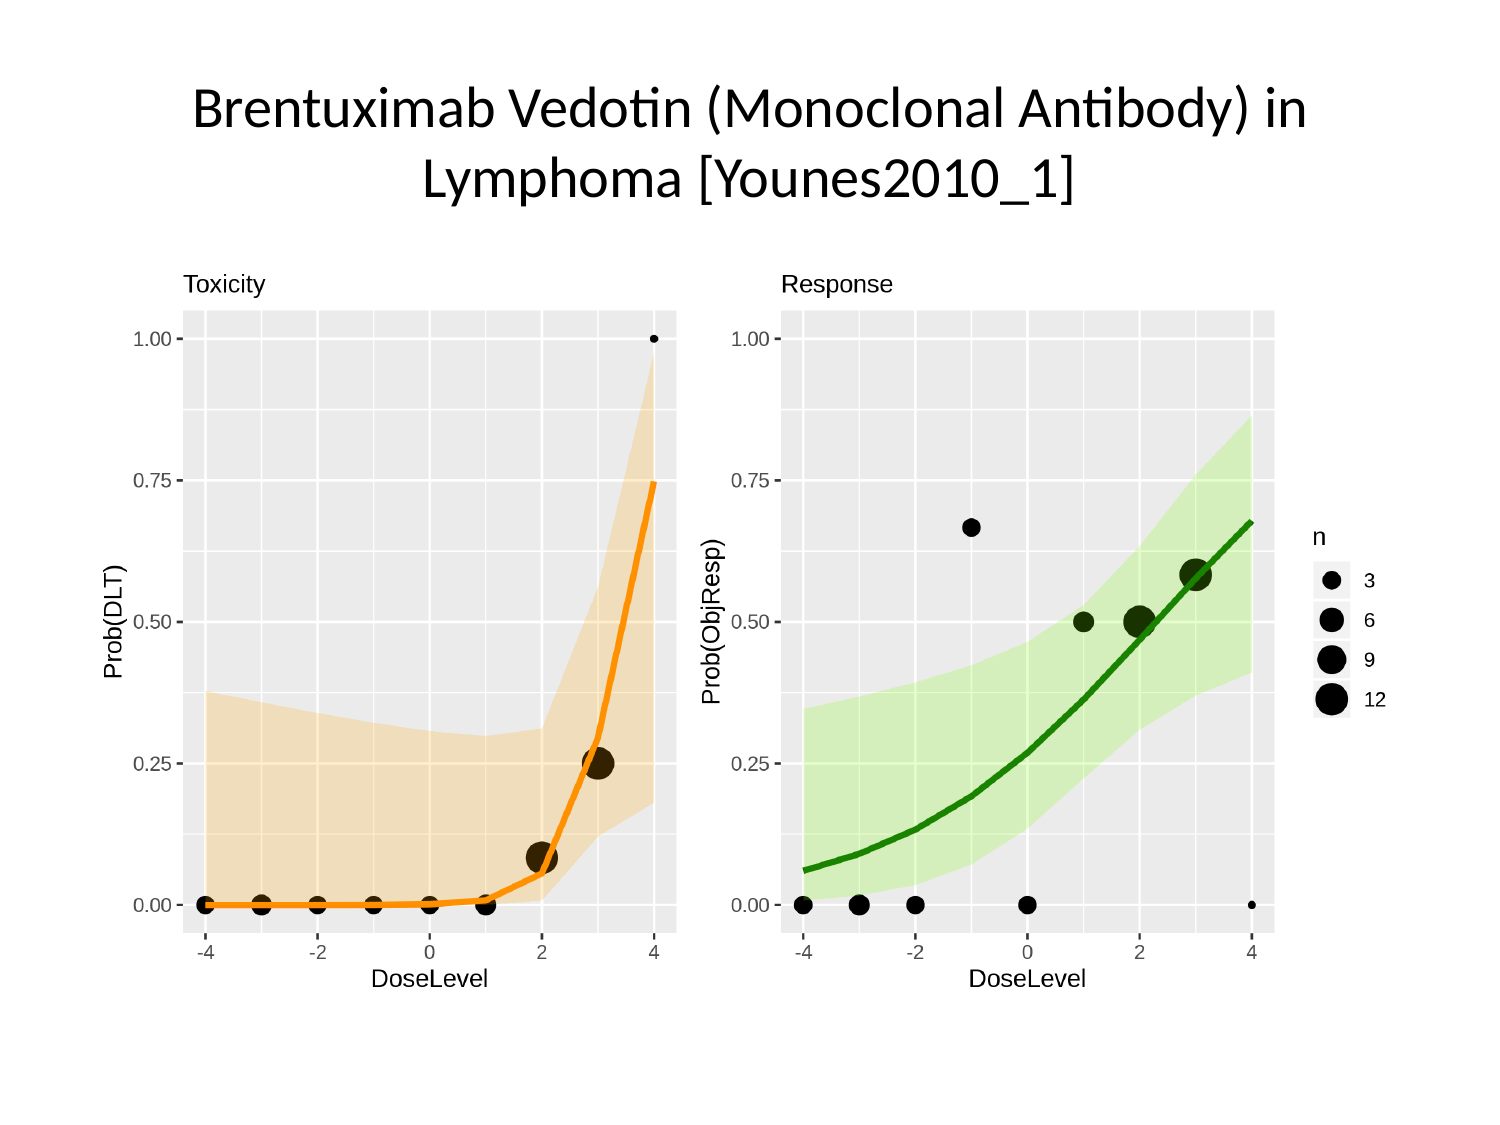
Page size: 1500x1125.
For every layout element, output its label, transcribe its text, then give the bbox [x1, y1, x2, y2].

picture [91, 262, 1411, 1005]
title Brentuximab Vedotin (Monoclonal Antibody) in Lymphoma [Younes2010_1] [75, 45, 1425, 233]
